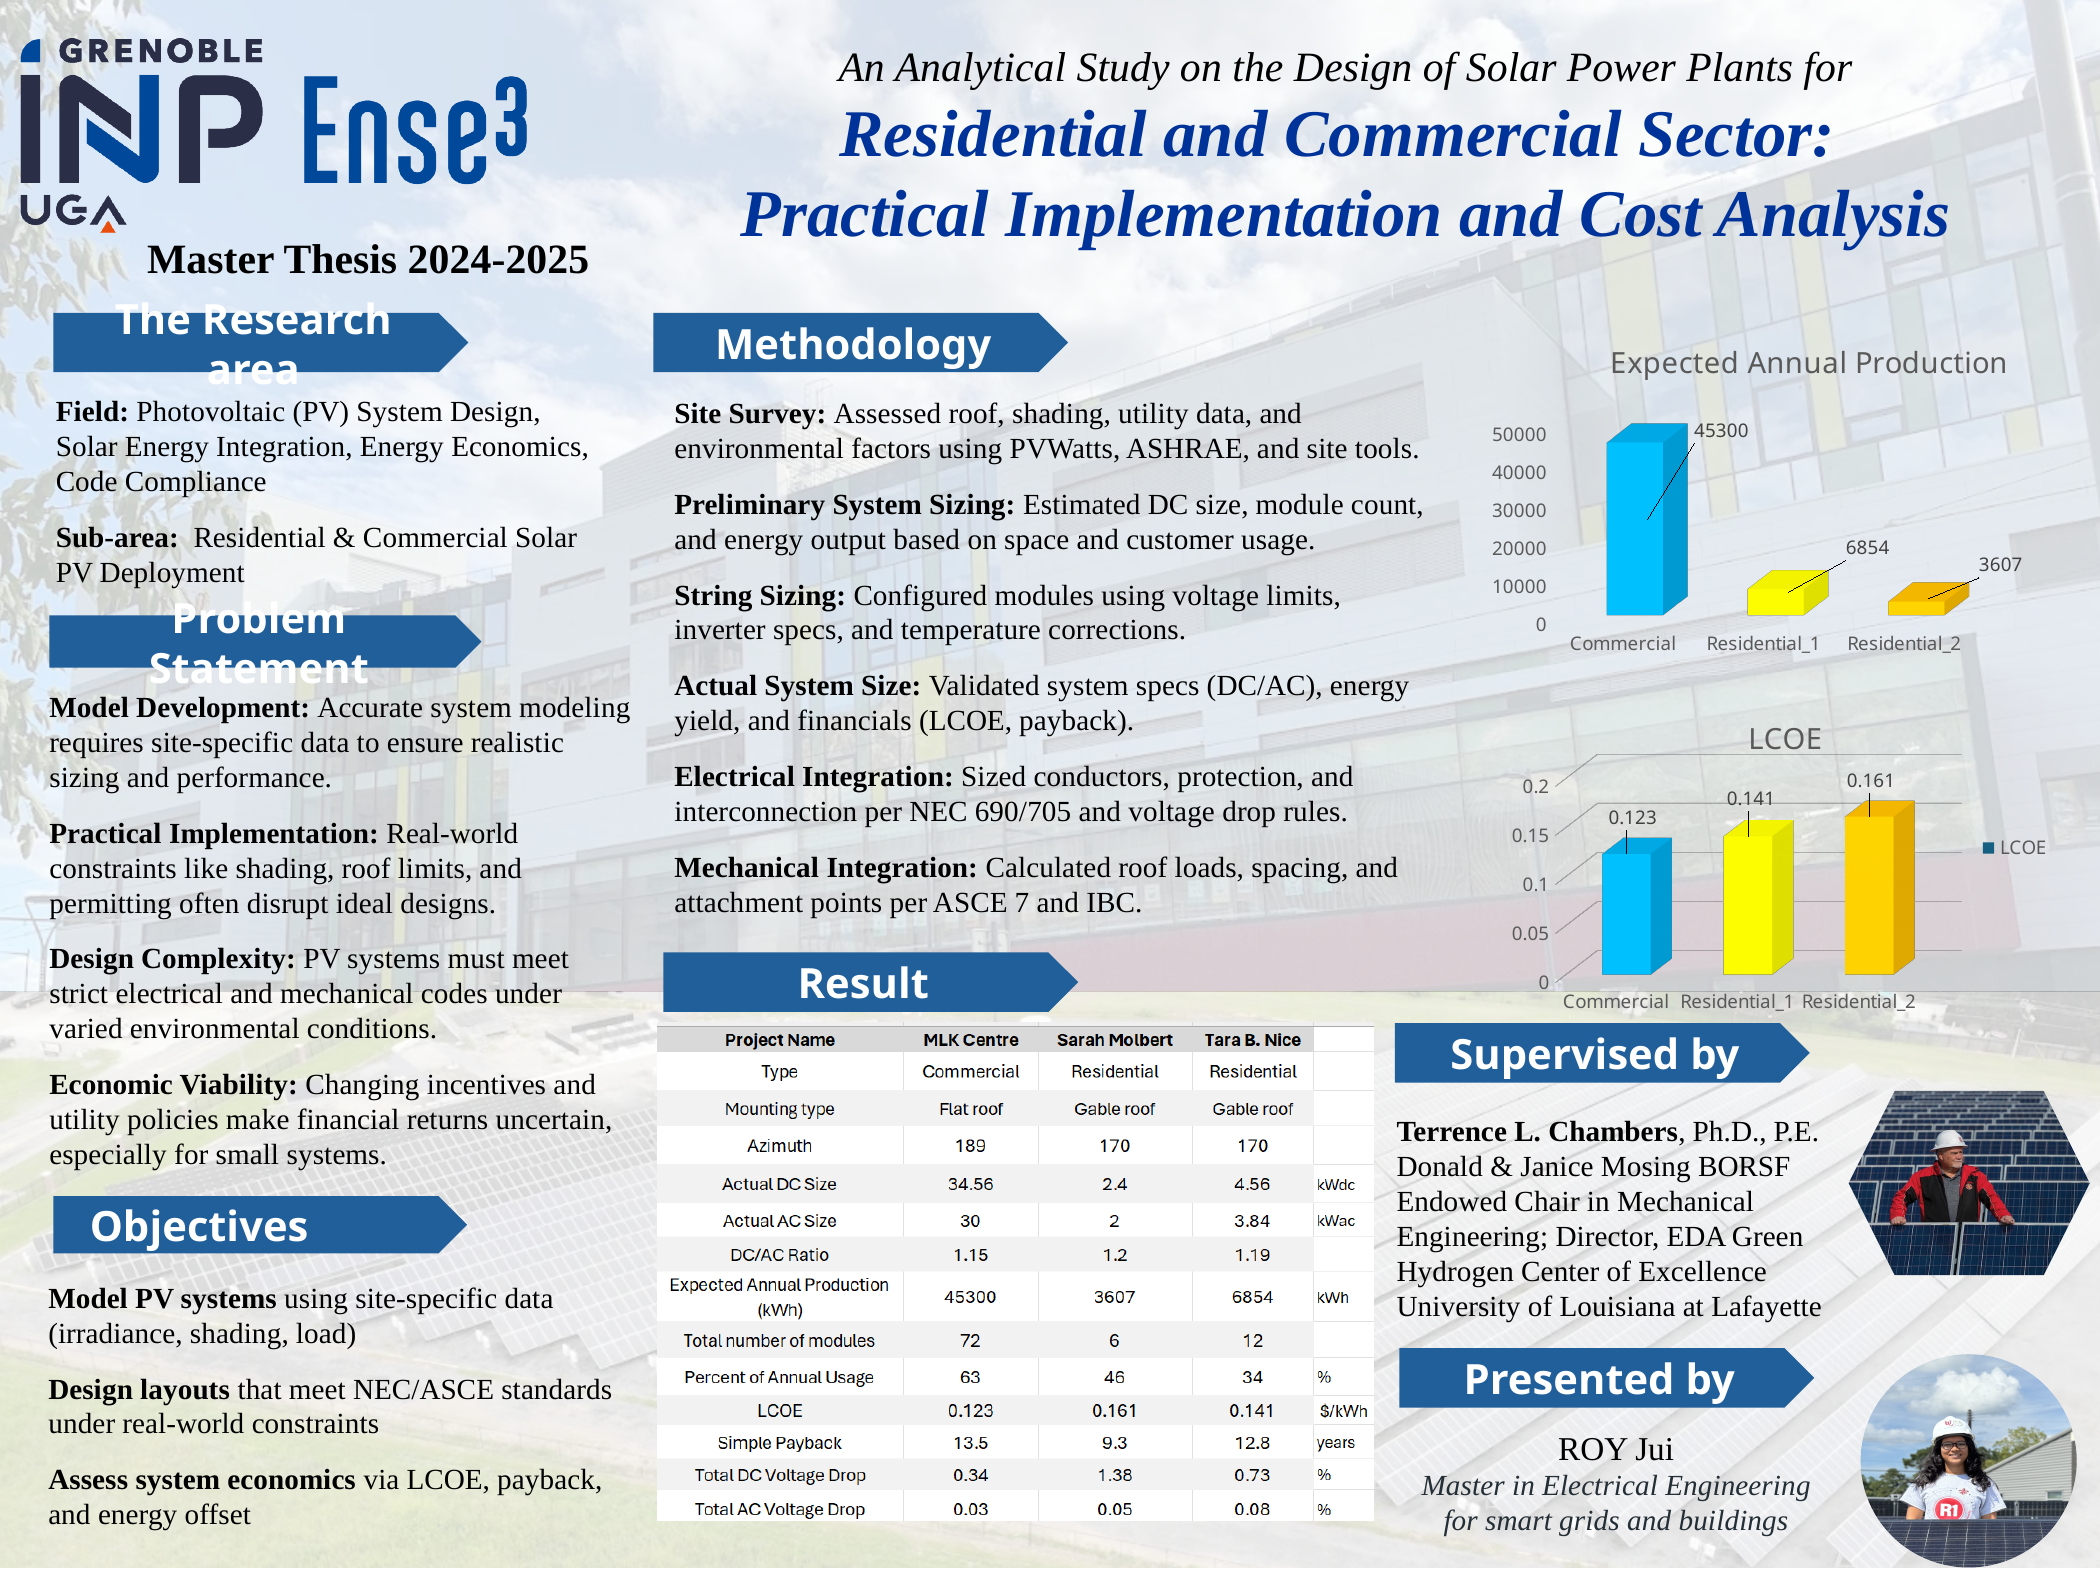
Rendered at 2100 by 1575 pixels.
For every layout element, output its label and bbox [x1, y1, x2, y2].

picture [657, 1022, 1374, 1522]
chart [1473, 315, 2043, 665]
chart [1496, 673, 2067, 1023]
text_box [20, 31, 2048, 282]
text_box [0, 0, 2100, 1568]
